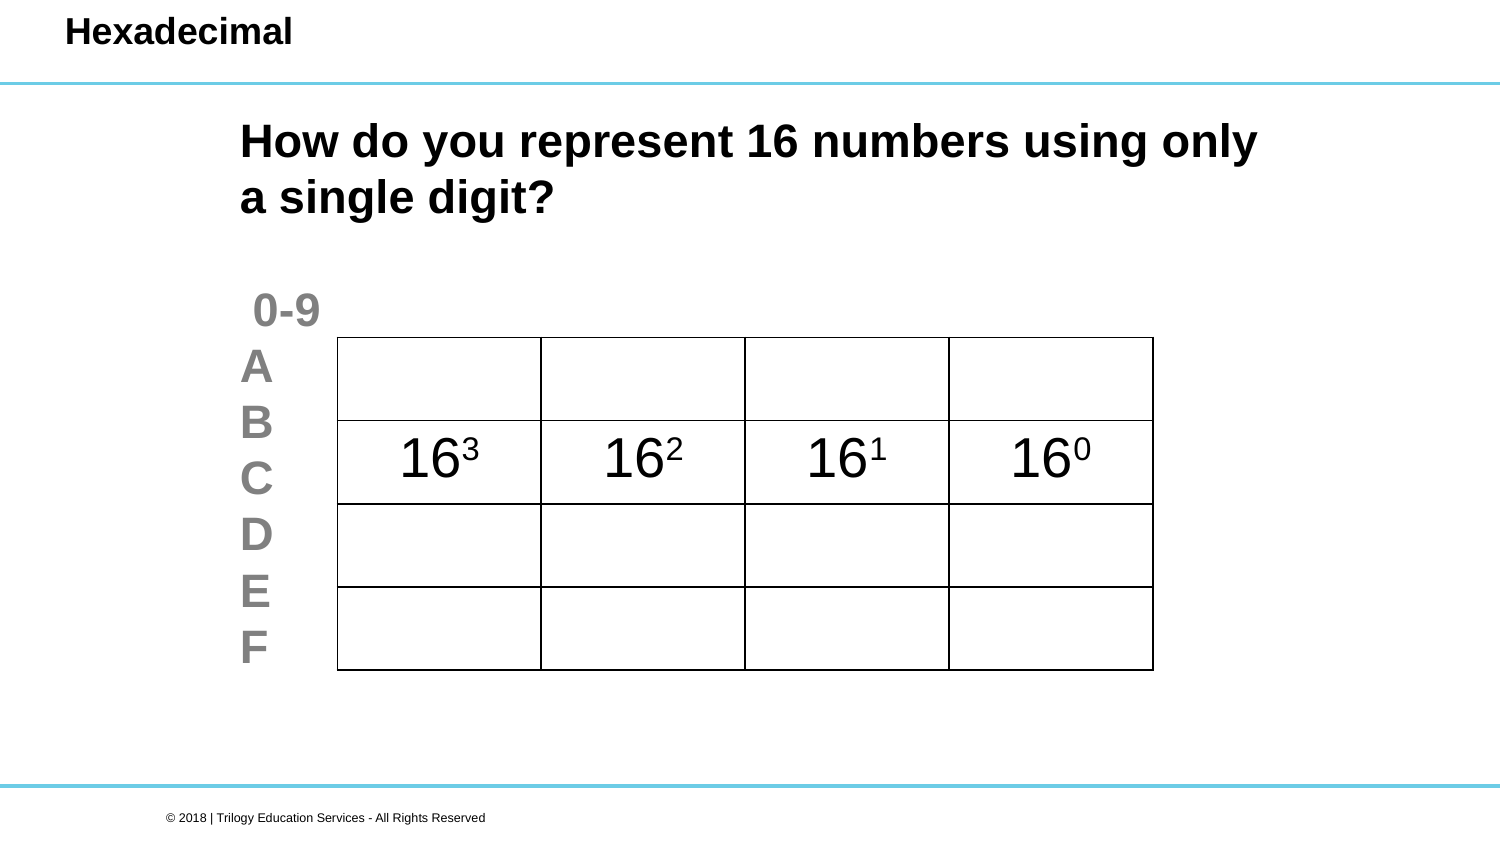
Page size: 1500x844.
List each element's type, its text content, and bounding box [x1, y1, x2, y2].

title Hexadecimal [50, 0, 948, 81]
table_cell [338, 505, 540, 586]
table_header [338, 338, 540, 420]
table_header [746, 338, 948, 420]
table_cell [542, 505, 744, 586]
table_cell 161 [746, 421, 948, 503]
table_cell [746, 505, 948, 586]
table_cell 163 [338, 421, 540, 503]
table_header [950, 338, 1152, 420]
table_cell [746, 588, 948, 669]
table_cell [950, 588, 1152, 669]
text_box How do you represent 16 numbers using only a single digit? 0-9 A B C D E F [225, 103, 1313, 707]
table_cell 162 [542, 421, 744, 503]
table_cell [542, 588, 744, 669]
table_header [542, 338, 744, 420]
table_cell [338, 588, 540, 669]
table_cell 160 [950, 421, 1152, 503]
table_cell [950, 505, 1152, 586]
